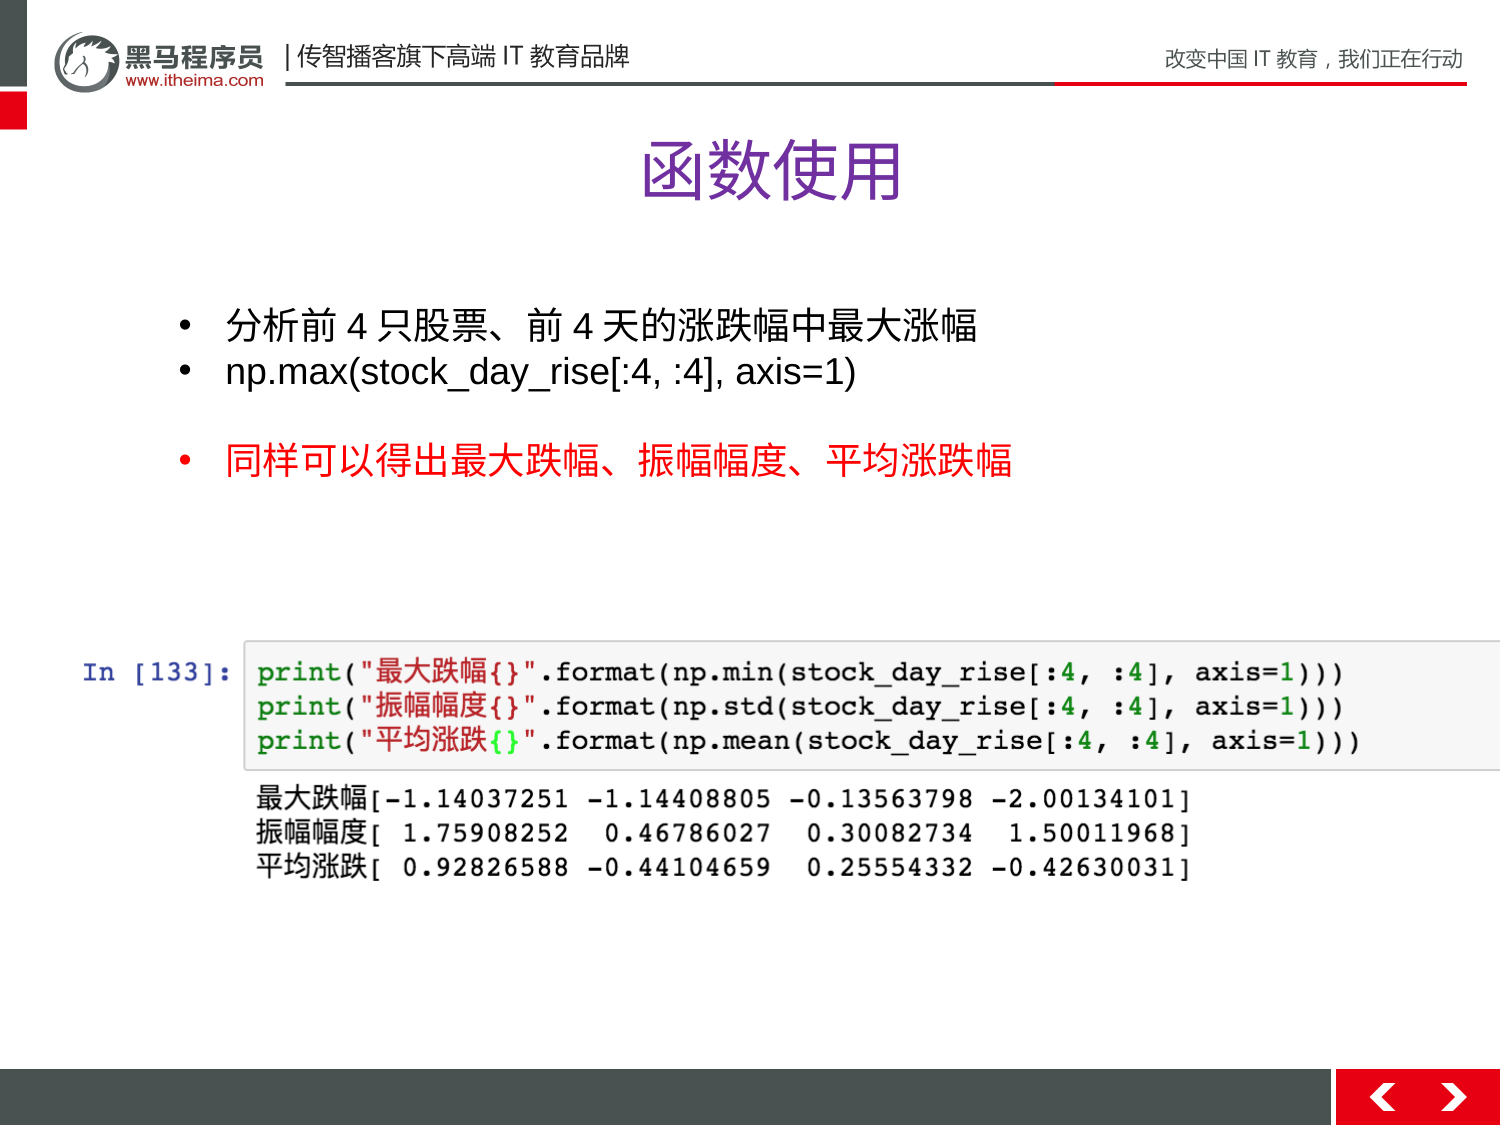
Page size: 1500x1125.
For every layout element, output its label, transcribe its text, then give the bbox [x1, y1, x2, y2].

text_box 分析前4只股票、前4天的涨跌幅中最大涨幅 np.max(stock_day_rise[:4, :4], axis=1) 同样可以得出最大跌幅、振幅幅度、平均涨跌幅 [163, 294, 1028, 535]
picture [0, 0, 1500, 1125]
title 函数使用 [106, 98, 1440, 217]
